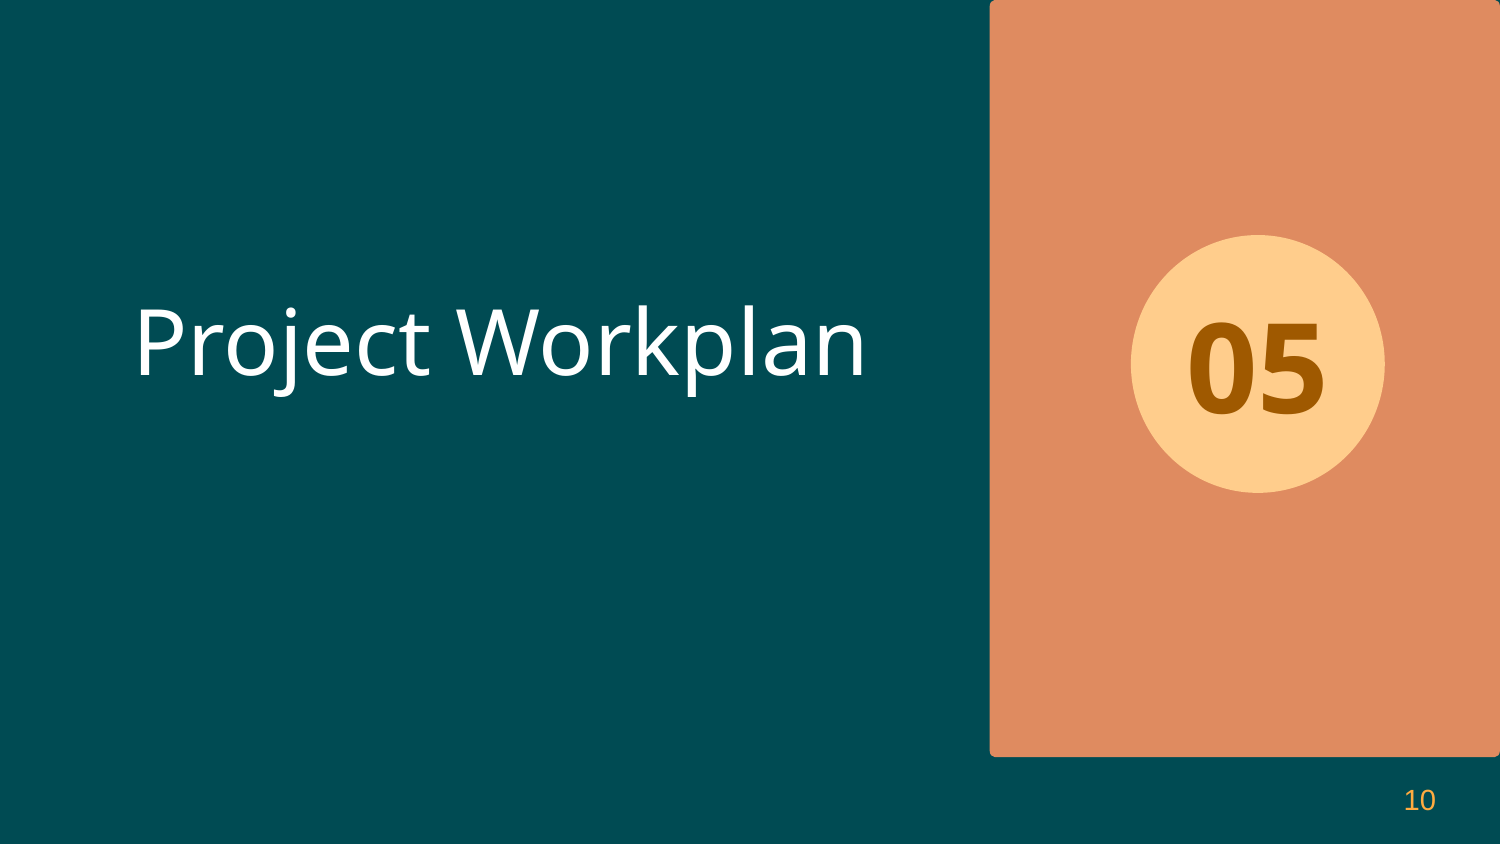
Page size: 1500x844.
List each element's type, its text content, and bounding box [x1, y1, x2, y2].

title Project Workplan [93, 211, 909, 413]
text_box 10 [1388, 773, 1496, 824]
text_box 05 [1128, 232, 1387, 495]
